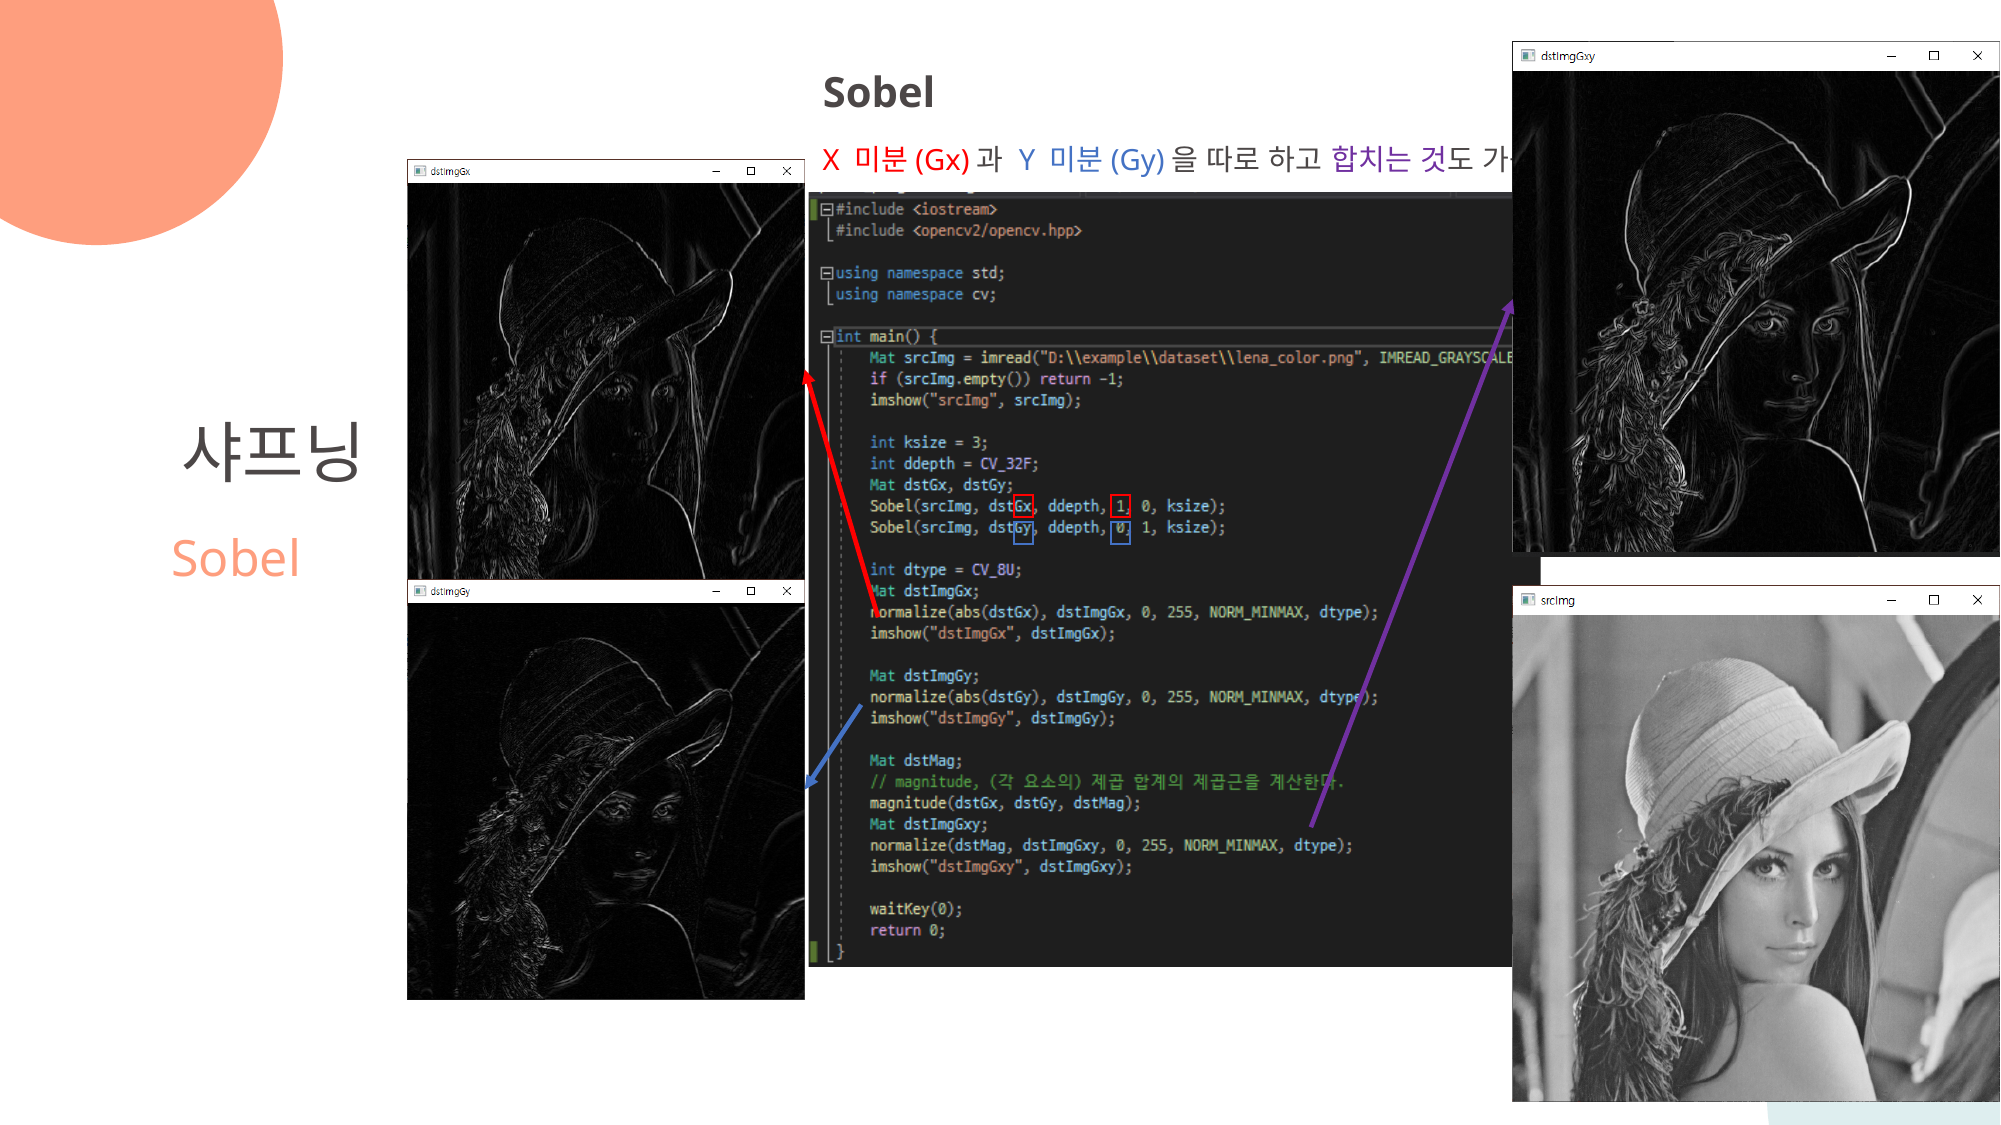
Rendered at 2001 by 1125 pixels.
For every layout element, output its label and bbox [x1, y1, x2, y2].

text_box [0, 0, 284, 247]
text_box [157, 403, 390, 595]
picture [808, 41, 2000, 1102]
picture [407, 159, 805, 1000]
text_box [808, 58, 1512, 184]
text_box [804, 369, 879, 618]
text_box [1310, 299, 1513, 828]
text_box [1766, 1102, 2000, 1125]
text_box [804, 704, 862, 790]
